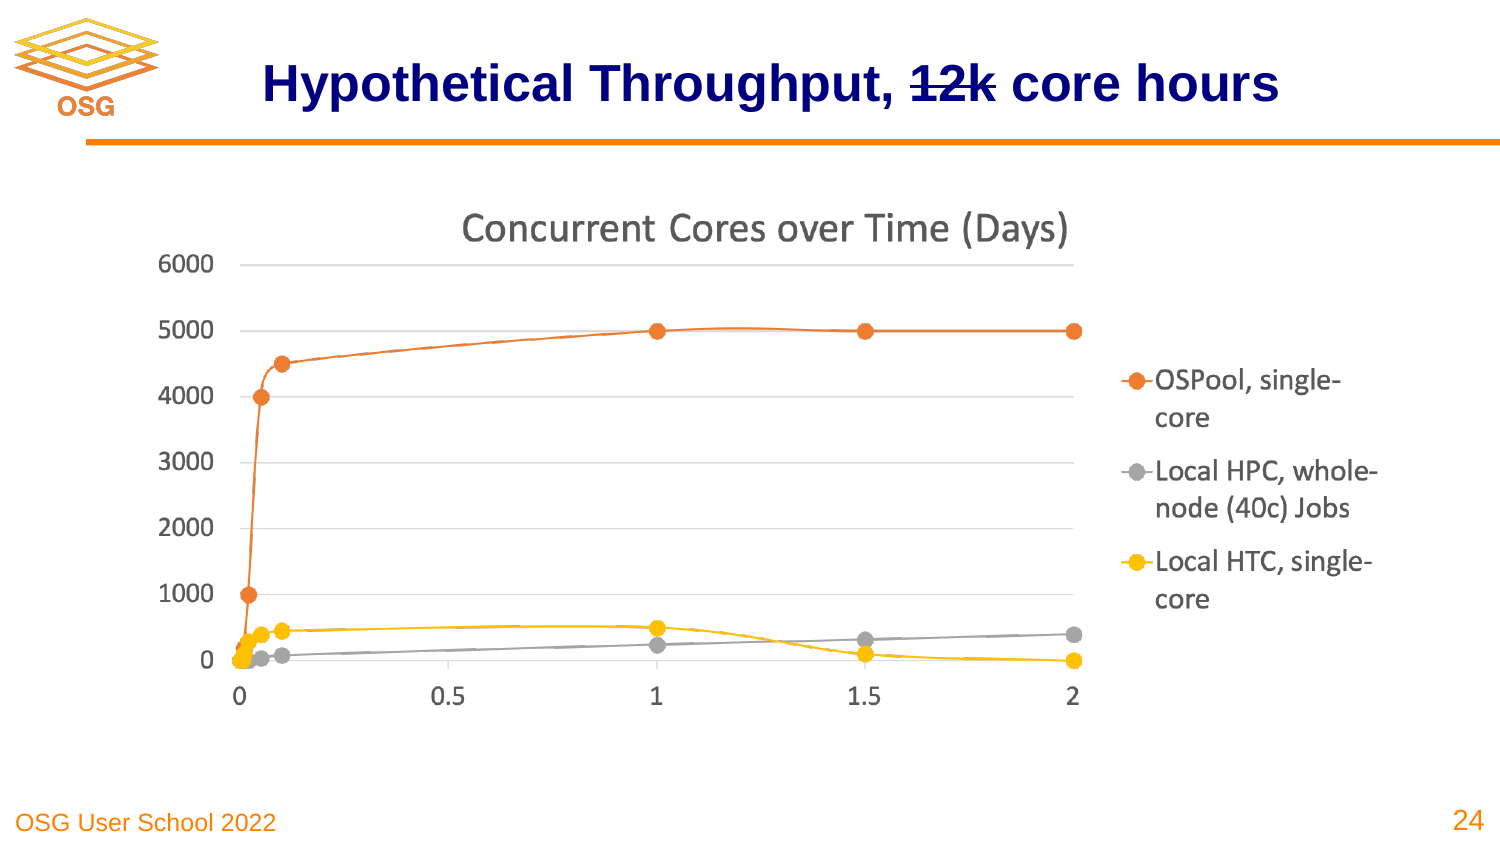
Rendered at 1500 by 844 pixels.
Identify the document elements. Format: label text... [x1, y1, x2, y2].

picture [14, 18, 159, 116]
slide_number 24 [1430, 787, 1500, 844]
title Hypothetical Throughput, 12k core hours [201, 14, 1342, 155]
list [126, 187, 1403, 717]
